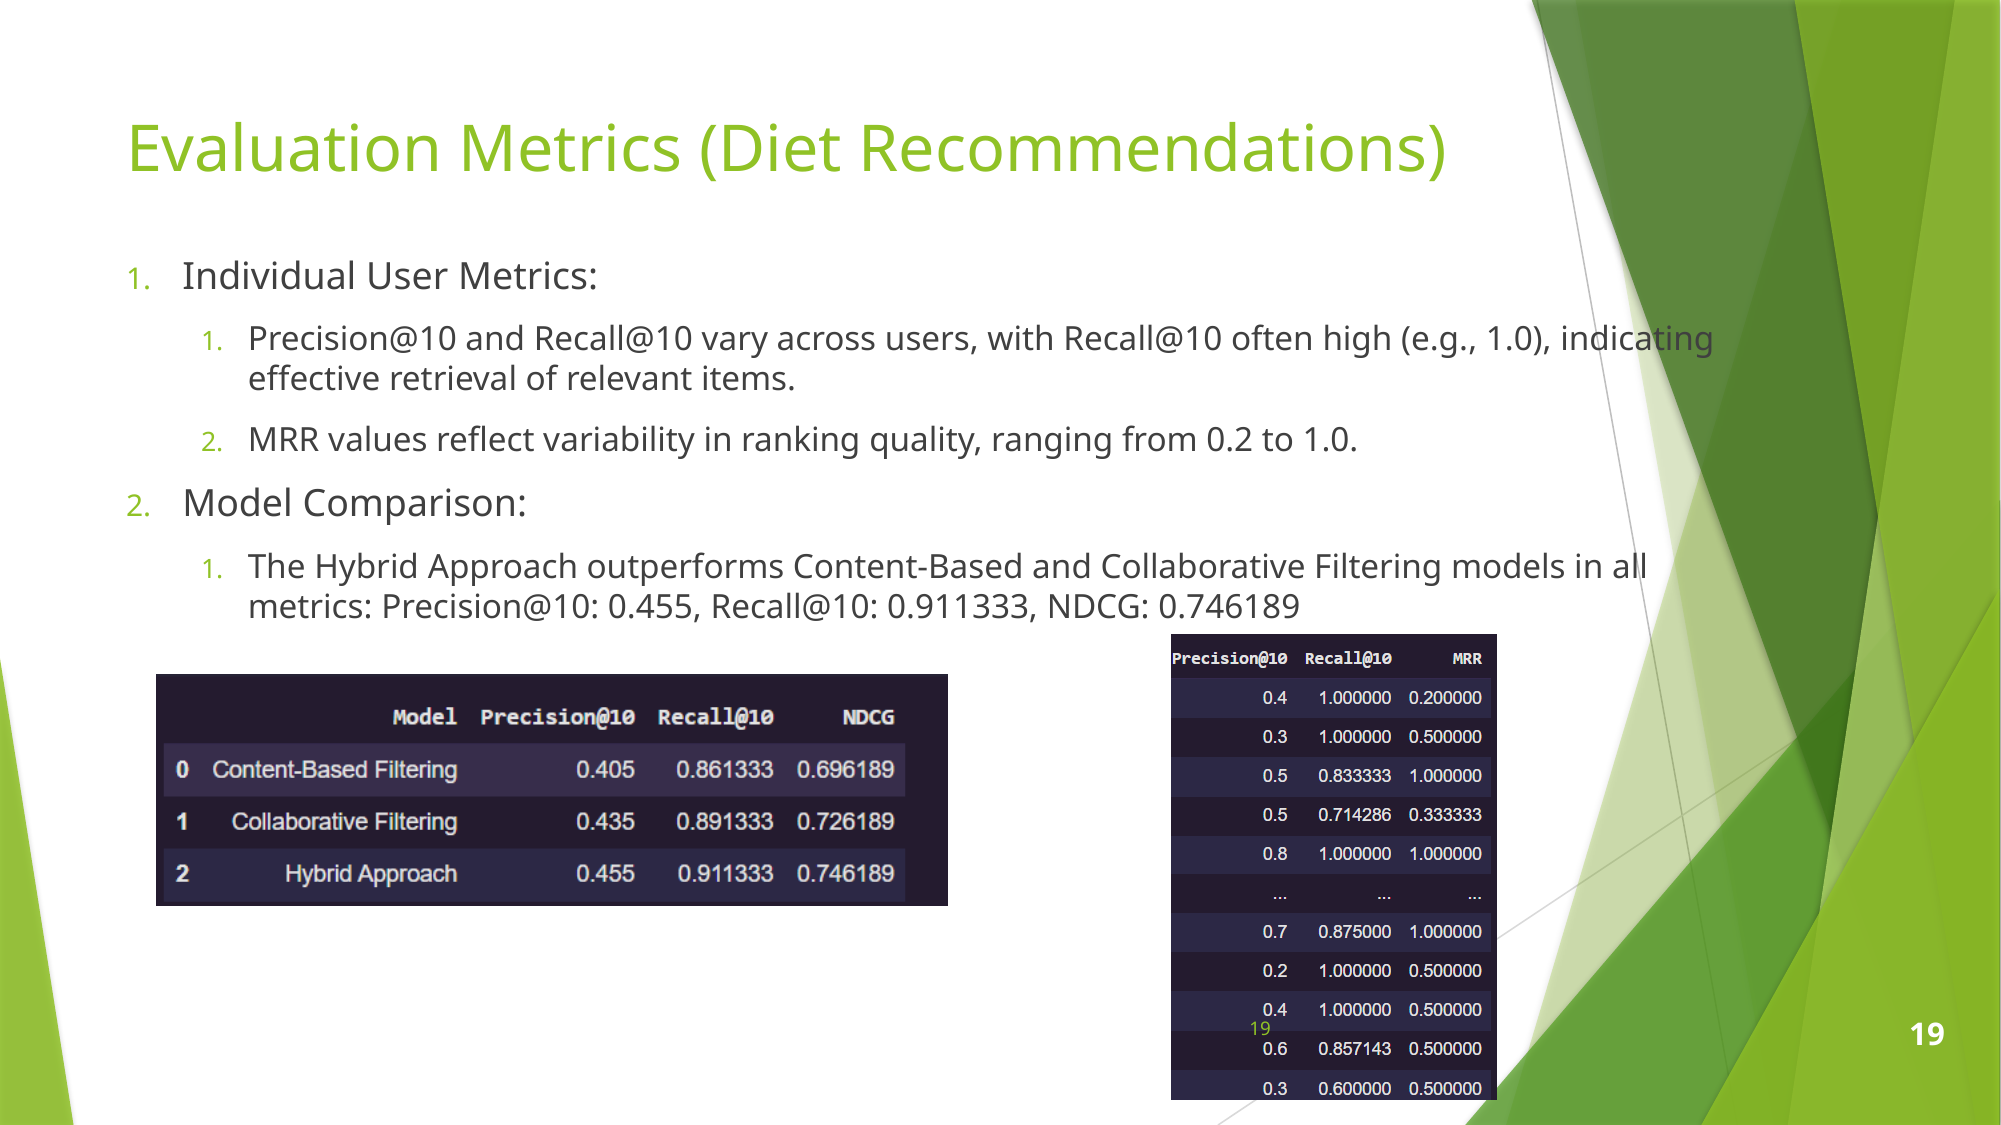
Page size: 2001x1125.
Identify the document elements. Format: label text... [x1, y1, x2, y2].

text_box 19 [1779, 960, 1961, 1112]
title Evaluation Metrics (Diet Recommendations) [111, 99, 1522, 244]
list Individual User Metrics: Precision@10 and Recall@10 vary across users, with Recall@10 often high (e.g., 1.0), indicating effective retrieval of relevant items. MRR values reflect variability in ranking quality, ranging from 0.2 to 1.0. Model Comparison: The Hybrid Approach outperforms Content-Based and Collaborative Filtering models in all metrics: Precision@10: 0.455, Recall@10: 0.911333, NDCG: 0.746189 [111, 244, 1785, 1051]
picture [1171, 633, 1497, 1101]
picture [156, 673, 949, 907]
